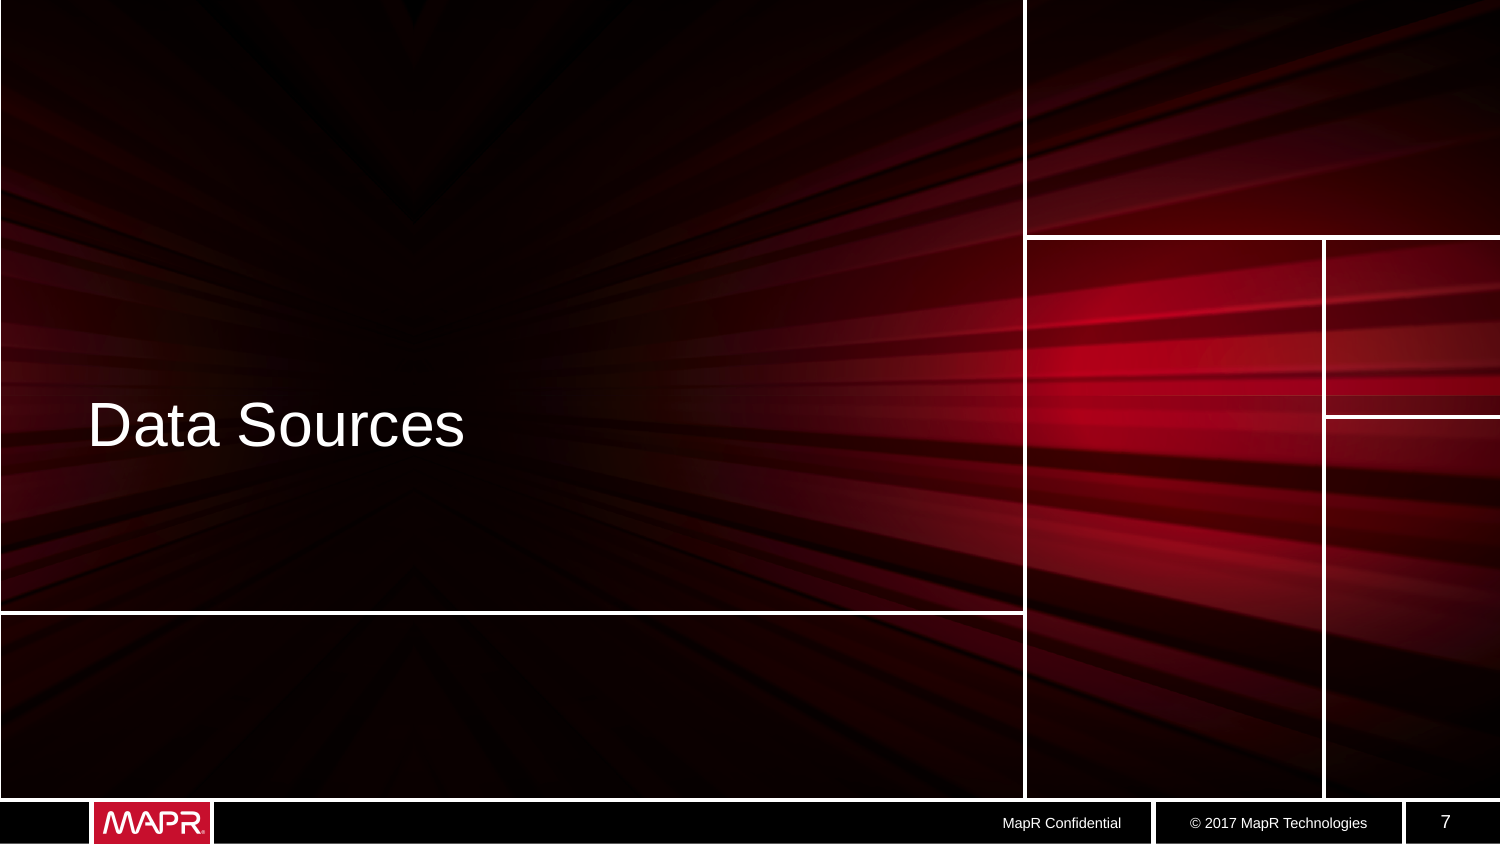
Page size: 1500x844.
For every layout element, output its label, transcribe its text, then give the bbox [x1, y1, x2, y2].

list Data Sources [72, 357, 1024, 492]
picture [1027, 240, 1322, 798]
picture [1027, 0, 1500, 235]
picture [1, 0, 1023, 611]
picture [1326, 240, 1500, 415]
picture [94, 802, 210, 844]
picture [1326, 419, 1500, 798]
picture [1, 615, 1023, 798]
